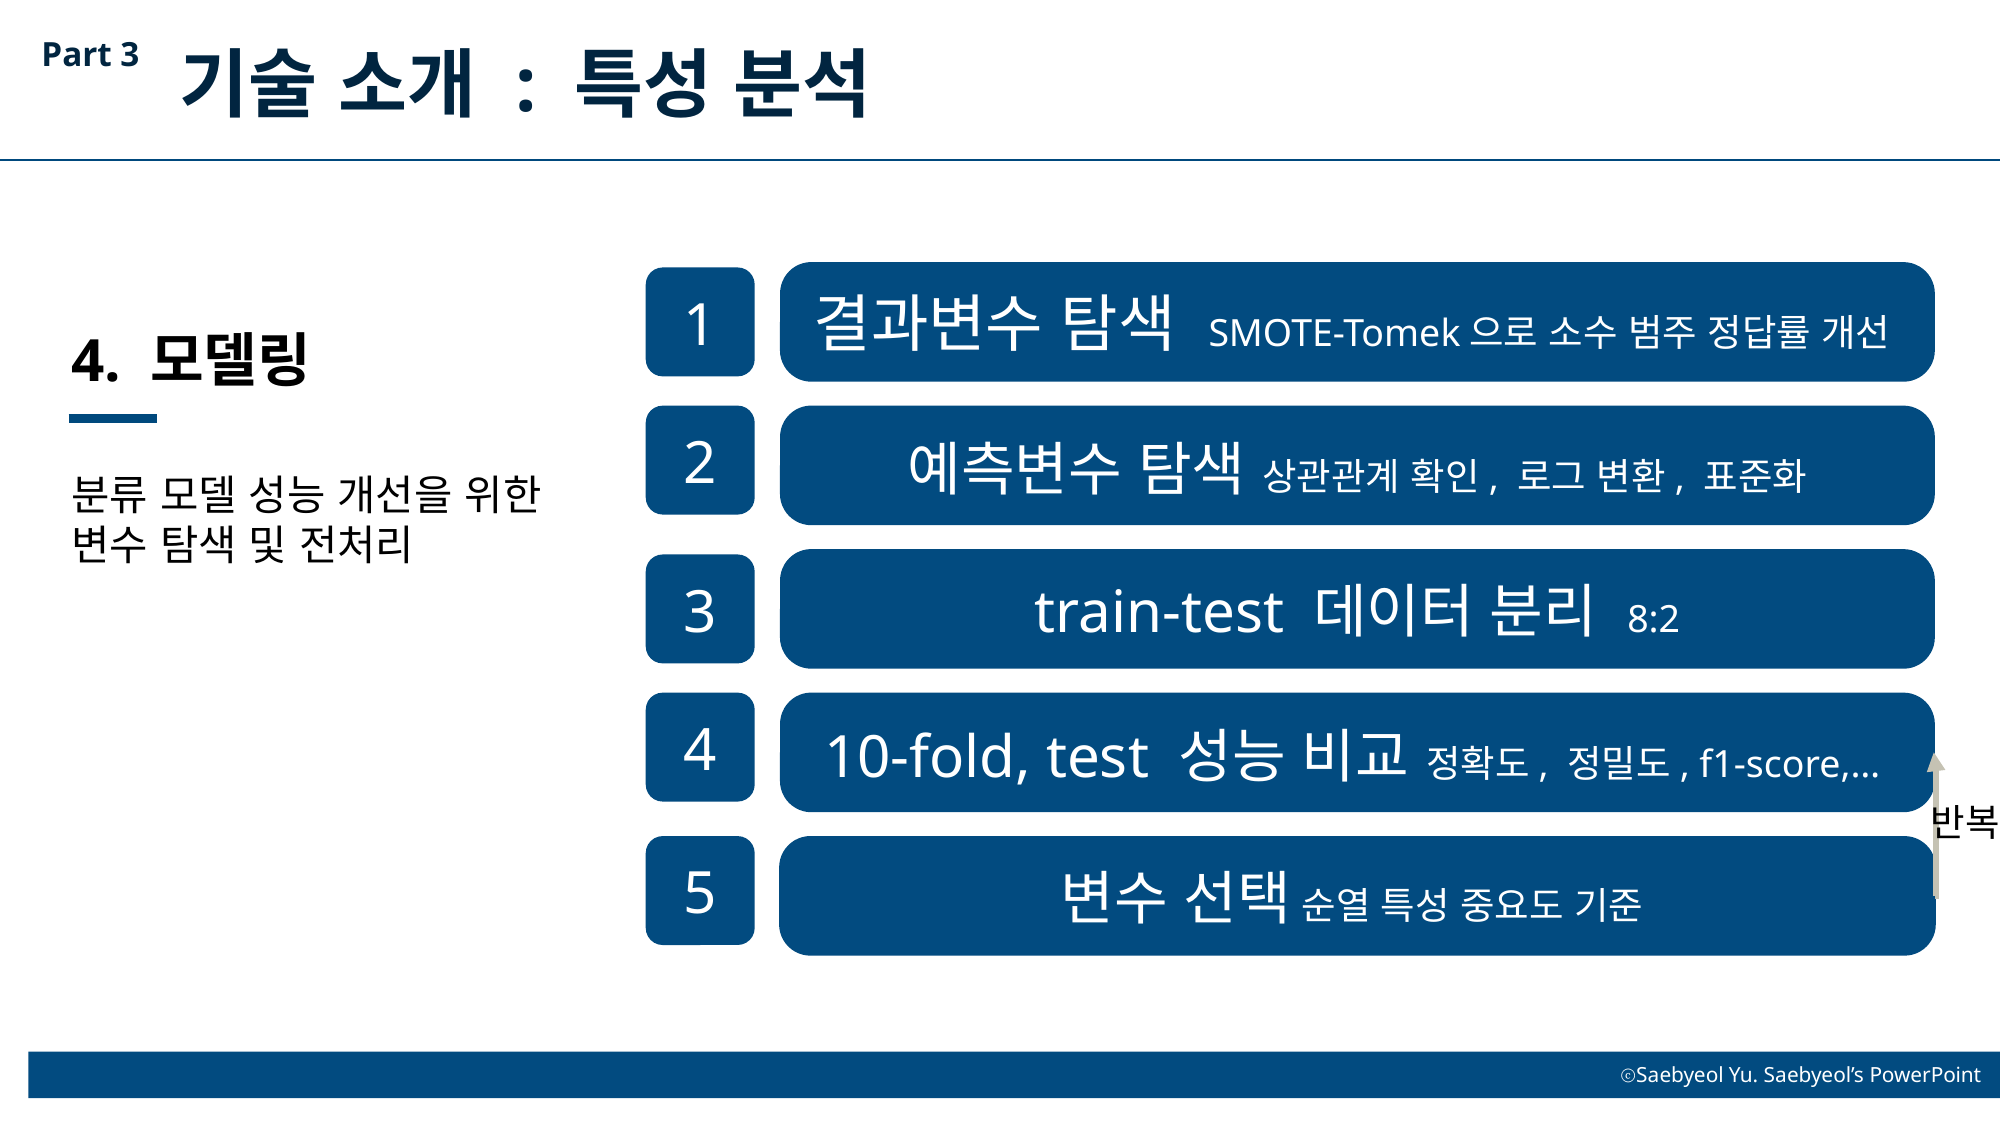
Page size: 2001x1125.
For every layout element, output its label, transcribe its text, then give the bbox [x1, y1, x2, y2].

text_box 결과변수 탐색 SMOTE-Tomek으로 소수 범주 정답률 개선 [781, 263, 1934, 381]
text_box 5 [646, 837, 754, 944]
text_box 1 [646, 268, 754, 376]
text_box 예측변수 탐색 상관관계 확인, 로그 변환, 표준화 [781, 406, 1934, 525]
text_box 변수 선택 순열 특성 중요도 기준 [780, 837, 1935, 955]
text_box 기술 소개 : 특성 분석 [165, 28, 1000, 134]
text_box 4 [646, 693, 754, 801]
text_box 반복 [1935, 791, 2000, 852]
text_box 분류 모델 성능 개선을 위한 변수 탐색 및 전처리 [56, 460, 620, 576]
text_box 4. 모델링 [56, 315, 443, 401]
text_box 10-fold, test 성능 비교 정확도, 정밀도, f1-score,… [781, 693, 1934, 812]
text_box Part 3 [26, 26, 165, 81]
text_box 2 [646, 406, 754, 514]
text_box 3 [646, 555, 754, 663]
text_box train-test 데이터 분리 8:2 [781, 550, 1934, 668]
text_box 반복 [1923, 791, 1933, 852]
